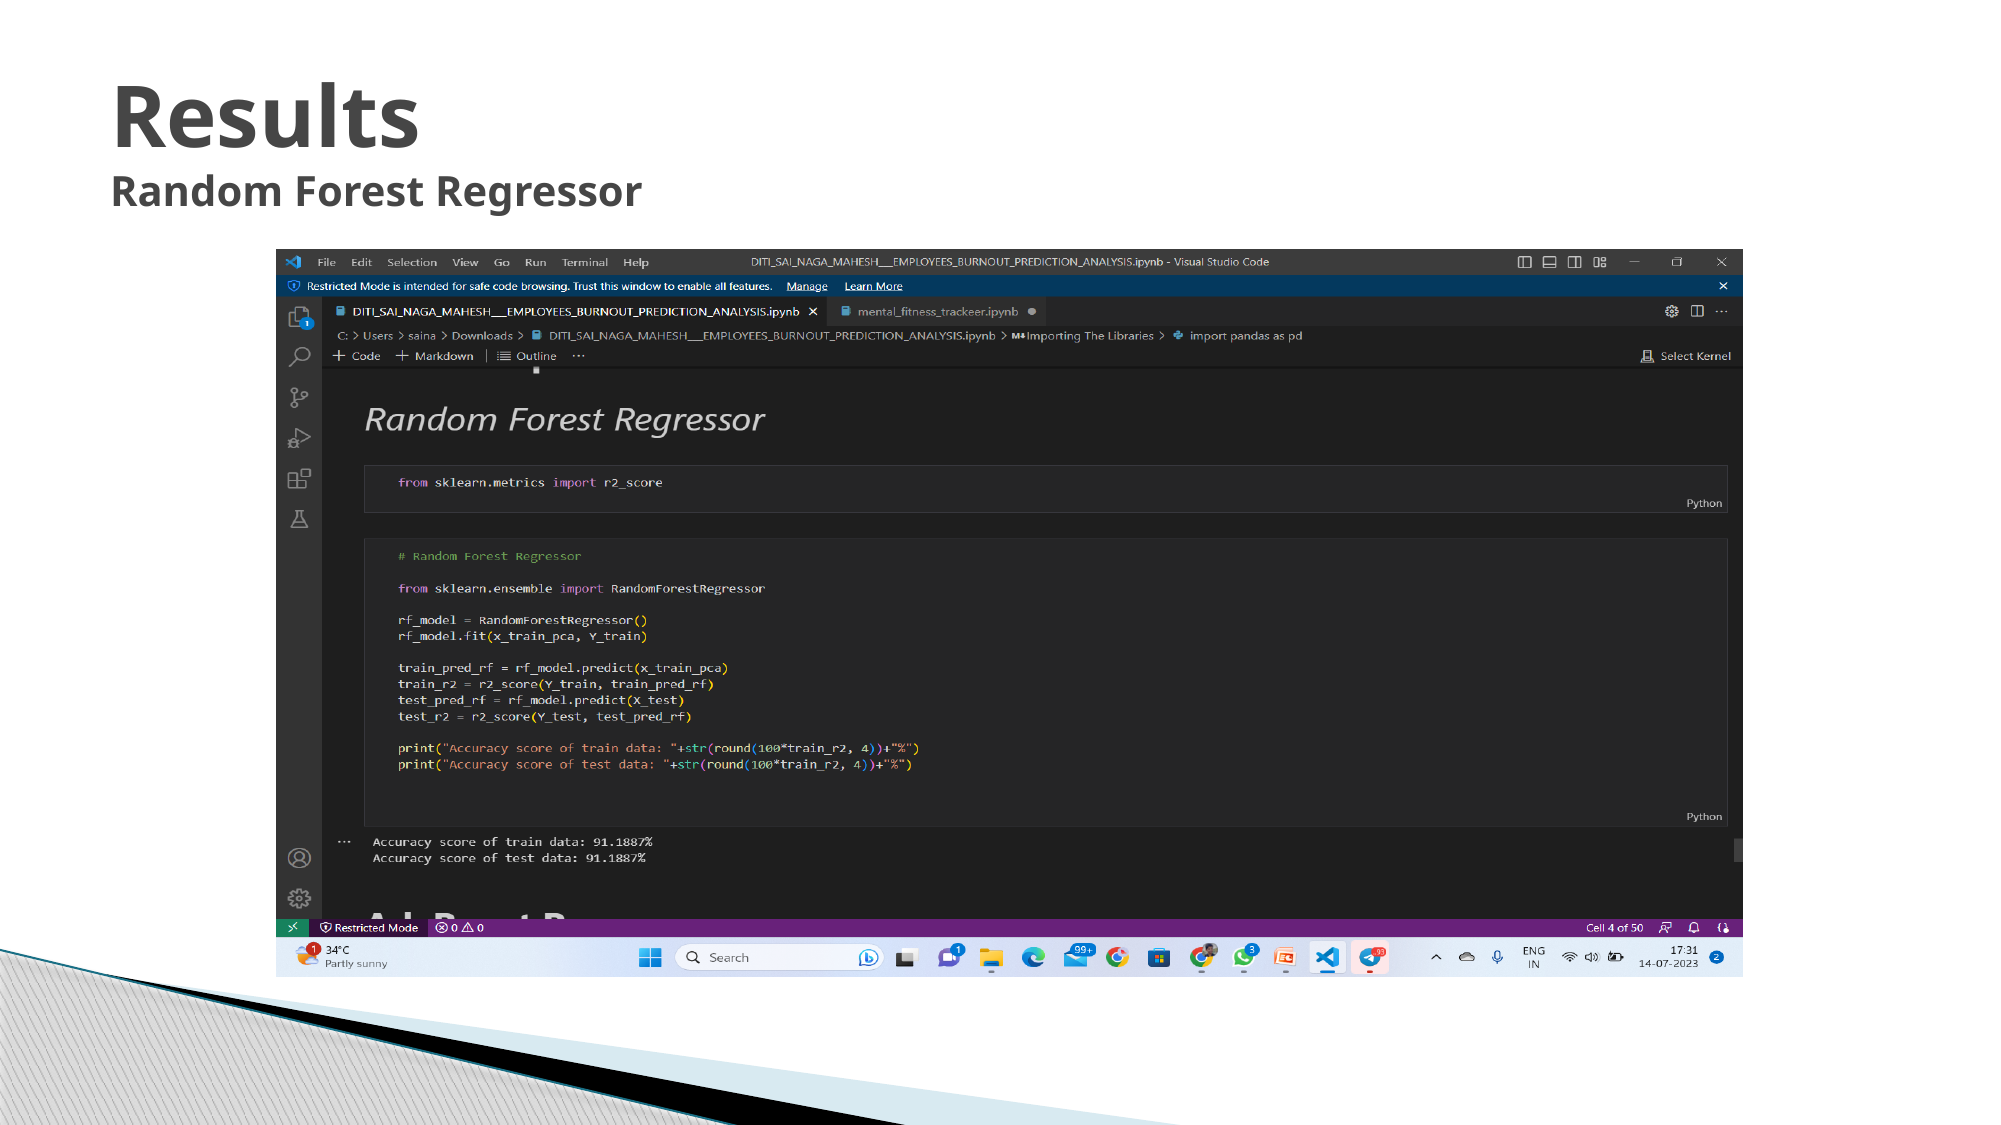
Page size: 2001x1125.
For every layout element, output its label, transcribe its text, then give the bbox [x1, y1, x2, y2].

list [276, 249, 1743, 977]
title Results Random Forest Regressor [95, 40, 1905, 236]
